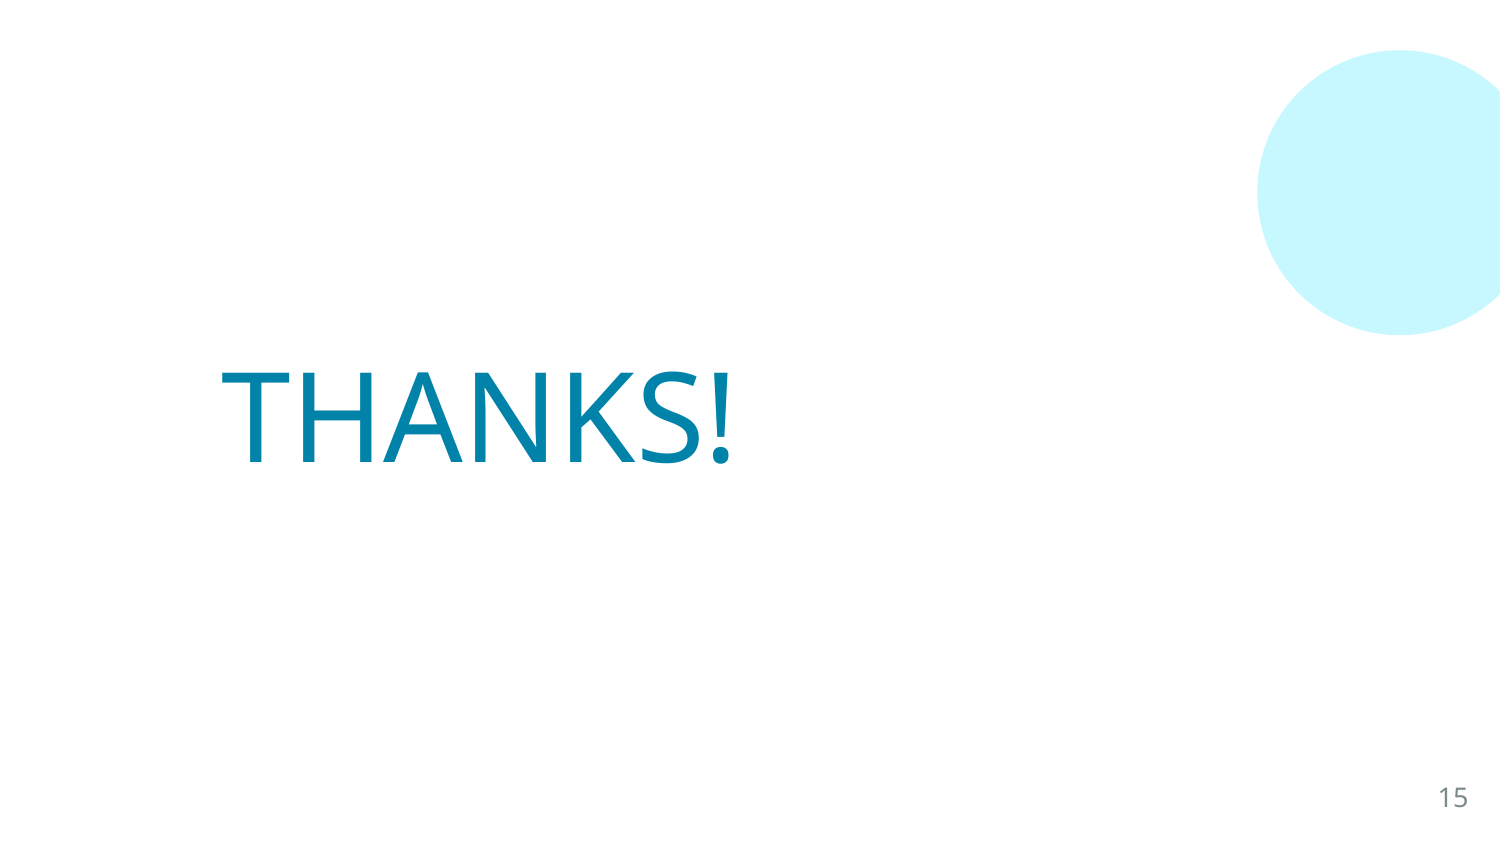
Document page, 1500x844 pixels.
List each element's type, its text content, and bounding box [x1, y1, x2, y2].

title THANKS! [221, 363, 944, 481]
text_box [1257, 50, 1500, 336]
slide_number 15 [1411, 775, 1469, 822]
